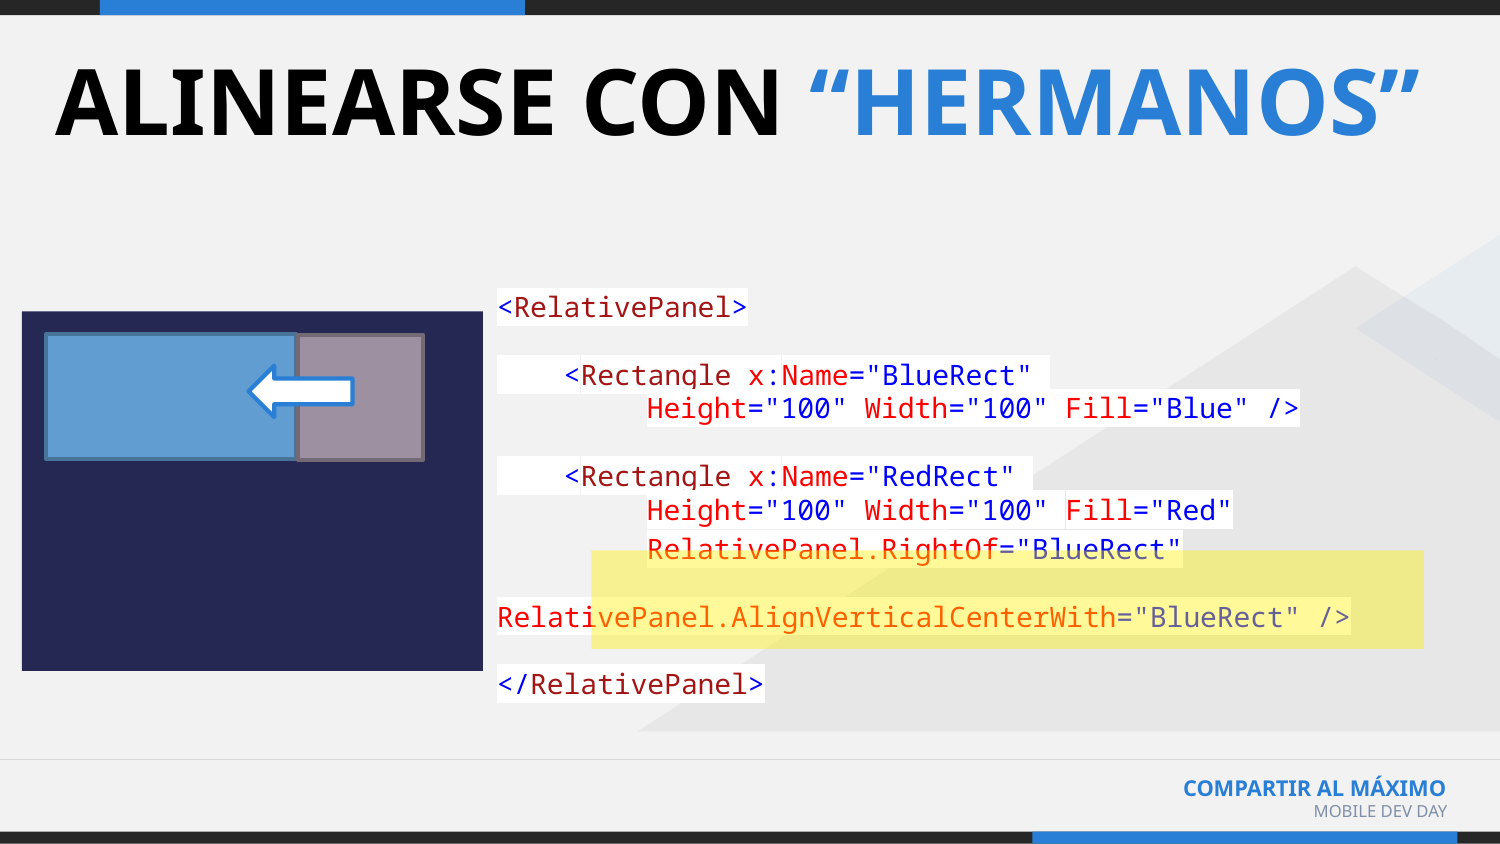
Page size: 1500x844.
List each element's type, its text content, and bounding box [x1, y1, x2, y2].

text_box [246, 363, 355, 420]
list <RelativePanel> <Rectangle x:Name="BlueRect" Height="100" Width="100" Fill="Blue" /> <Rectangle x:Name="RedRect" Height="100" Width="100" Fill="Red" RelativePanel.RightOf="BlueRect" RelativePanel.AlignVerticalCenterWith="BlueRect" /> </RelativePanel> [474, 146, 1500, 844]
text_box [20, 309, 485, 673]
text_box [296, 333, 425, 462]
title ALINEARSE CON “HERMANOS” [33, 25, 1467, 147]
text_box [44, 332, 298, 461]
text_box [589, 548, 1426, 651]
